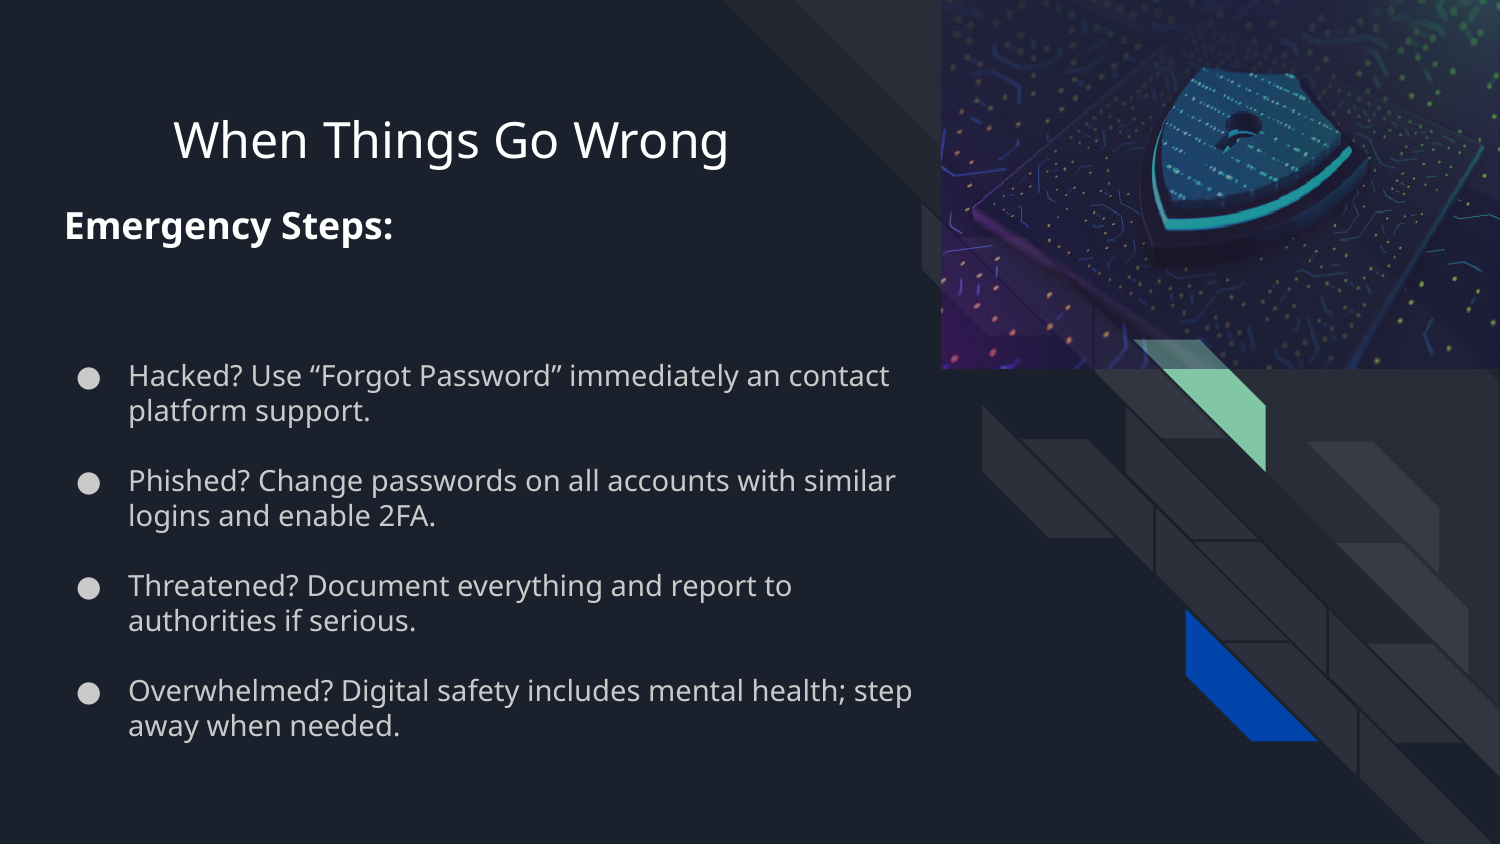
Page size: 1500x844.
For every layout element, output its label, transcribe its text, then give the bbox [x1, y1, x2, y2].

picture [941, 0, 1500, 369]
text_box Hacked? Use “Forgot Password” immediately an contact platform support. Phished? Change passwords on all accounts with similar logins and enable 2FA. Threatened? Document everything and report to authorities if serious. Overwhelmed? Digital safety includes mental health; step away when needed. [38, 305, 936, 795]
text_box Emergency Steps: [48, 181, 608, 269]
title When Things Go Wrong [158, 93, 941, 174]
